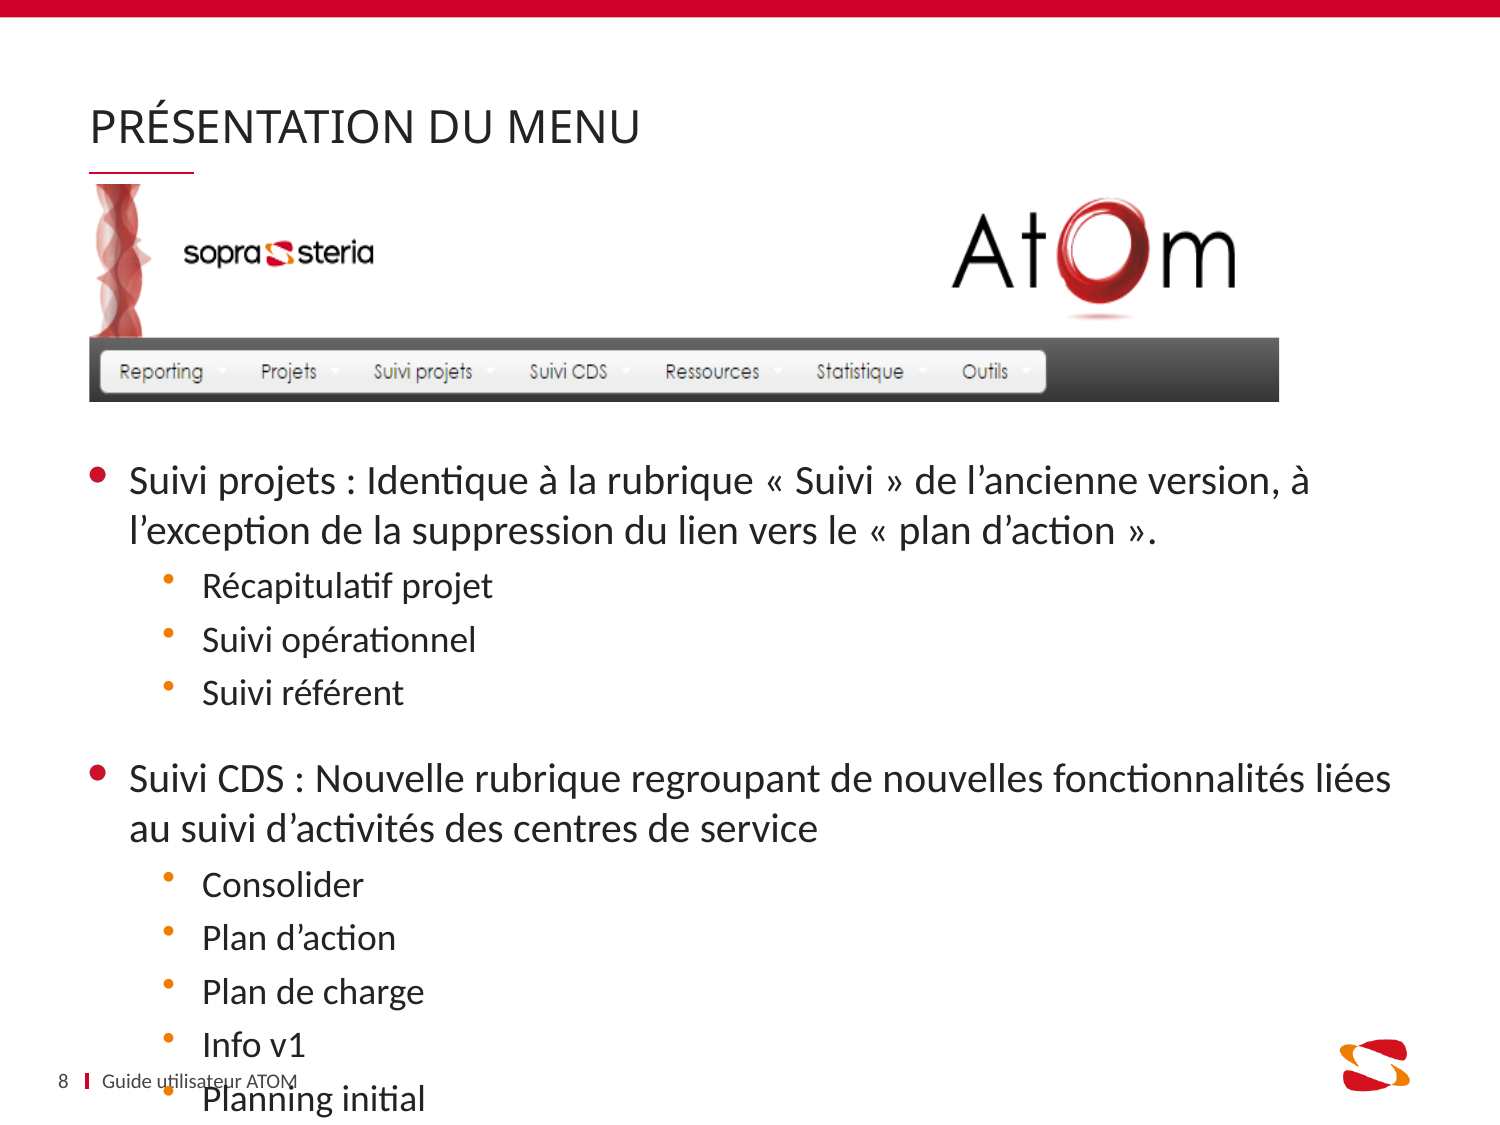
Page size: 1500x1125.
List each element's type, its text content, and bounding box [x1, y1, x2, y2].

picture [88, 184, 1280, 403]
list Suivi projets : Identique à la rubrique « Suivi » de l’ancienne version, à l’exception de la suppression du lien vers le « plan d’action ». Récapitulatif projet Suivi opérationnel Suivi référent Suivi CDS : Nouvelle rubrique regroupant de nouvelles fonctionnalités liées au suivi d’activités des centres de service Consolider Plan d’action Plan de charge Info v1 Planning initial [84, 216, 1412, 1047]
slide_number 8 [20, 1066, 69, 1094]
footer Guide utilisateur ATOM [87, 1066, 833, 1094]
picture [1328, 1031, 1421, 1099]
picture [84, 762, 111, 789]
title Présentation du MENU [89, 31, 1409, 161]
picture [84, 464, 111, 491]
